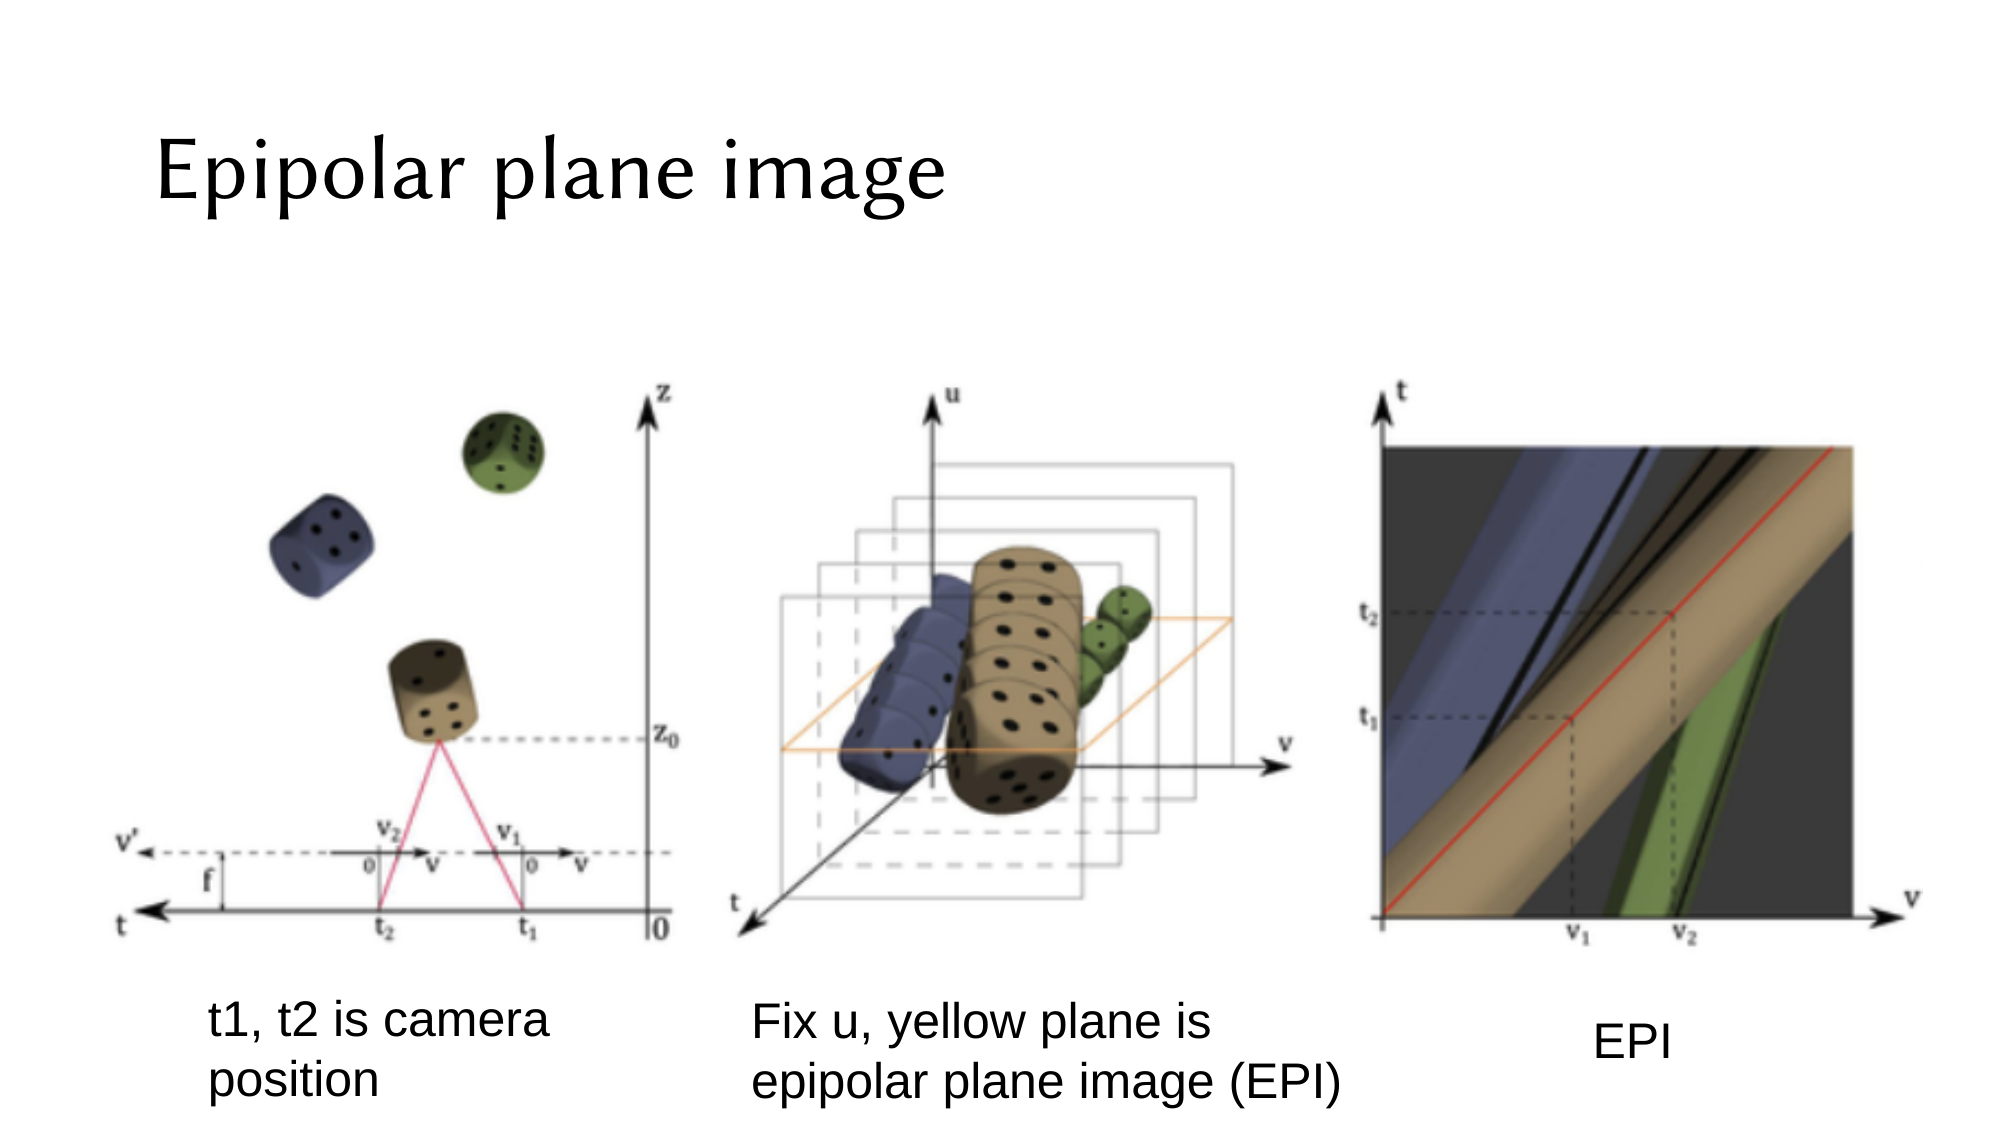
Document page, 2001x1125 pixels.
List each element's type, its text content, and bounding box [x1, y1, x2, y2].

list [77, 309, 1923, 969]
text_box EPI [1577, 1001, 1689, 1076]
text_box t1, t2 is camera position [193, 979, 630, 1115]
text_box Fix u, yellow plane is epipolar plane image (EPI) [736, 980, 1394, 1116]
title Epipolar plane image [137, 59, 1863, 278]
